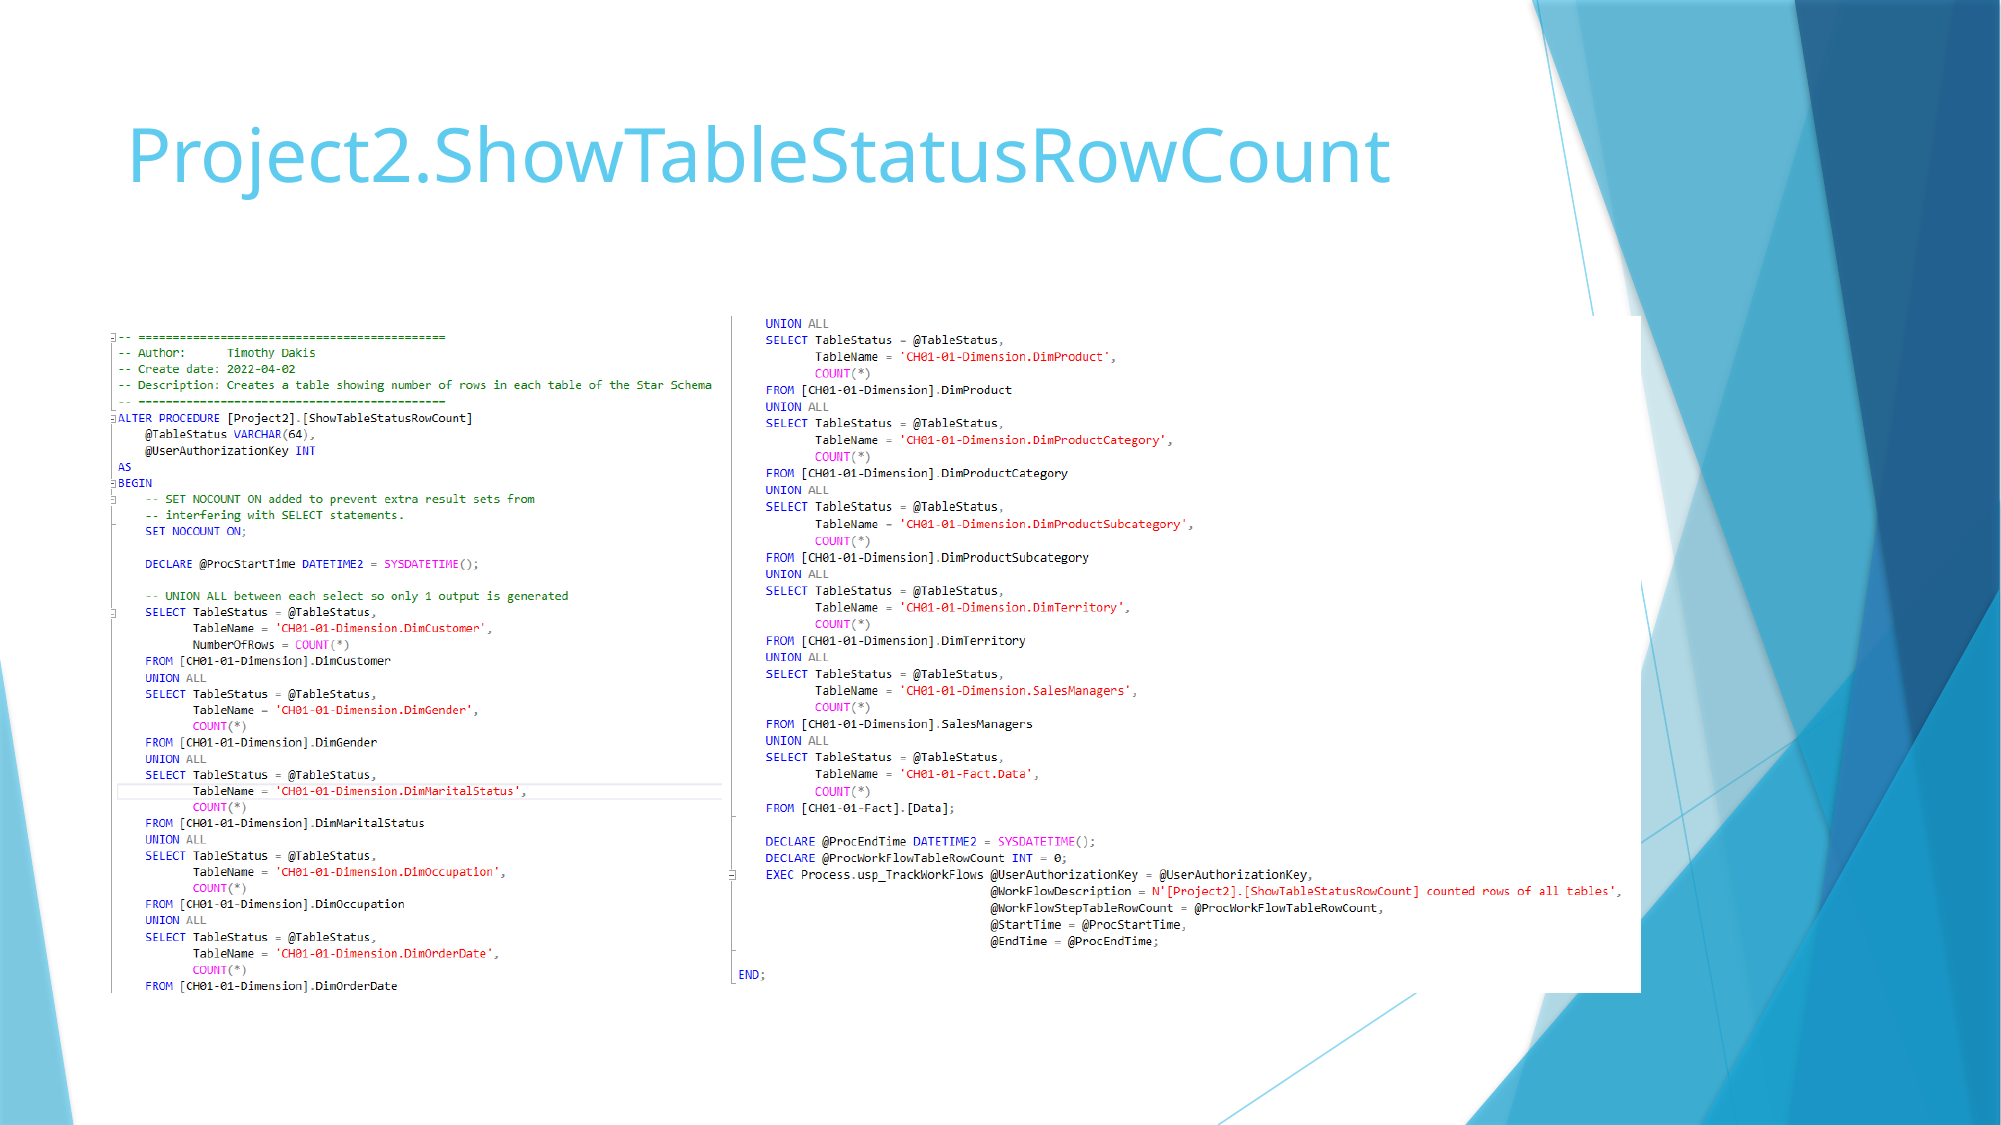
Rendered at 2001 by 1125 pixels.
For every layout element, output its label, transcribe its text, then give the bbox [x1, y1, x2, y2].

title Project2.ShowTableStatusRowCount [111, 99, 1522, 317]
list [110, 331, 722, 993]
picture [729, 316, 1641, 993]
